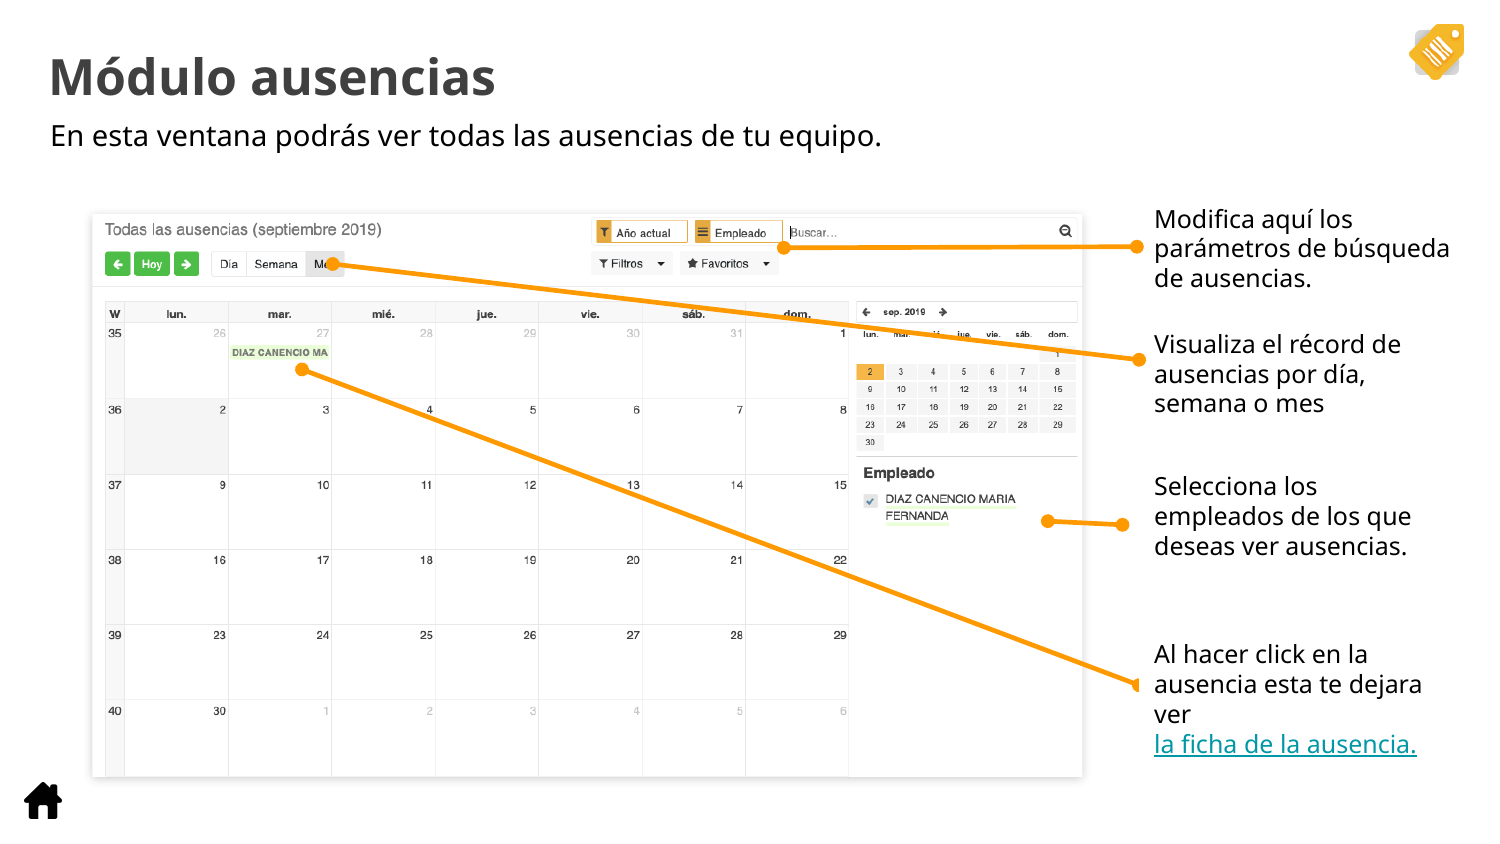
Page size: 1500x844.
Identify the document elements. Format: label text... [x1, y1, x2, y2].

picture [1409, 24, 1464, 80]
text_box Modifica aquí los parámetros de búsqueda de ausencias. [1139, 188, 1475, 307]
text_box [332, 263, 1140, 361]
text_box En esta ventana podrás ver todas las ausencias de tu equipo. [35, 102, 1433, 183]
text_box Módulo ausencias [33, 30, 990, 127]
picture [92, 213, 1083, 778]
picture [24, 782, 62, 820]
text_box Selecciona los empleados de los que deseas ver ausencias. [1144, 455, 1440, 575]
text_box Visualiza el récord de ausencias por día, semana o mes [1141, 313, 1440, 432]
text_box Al hacer click en la ausencia esta te dejara ver la ficha de la ausencia. [1139, 623, 1440, 743]
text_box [301, 369, 1140, 686]
